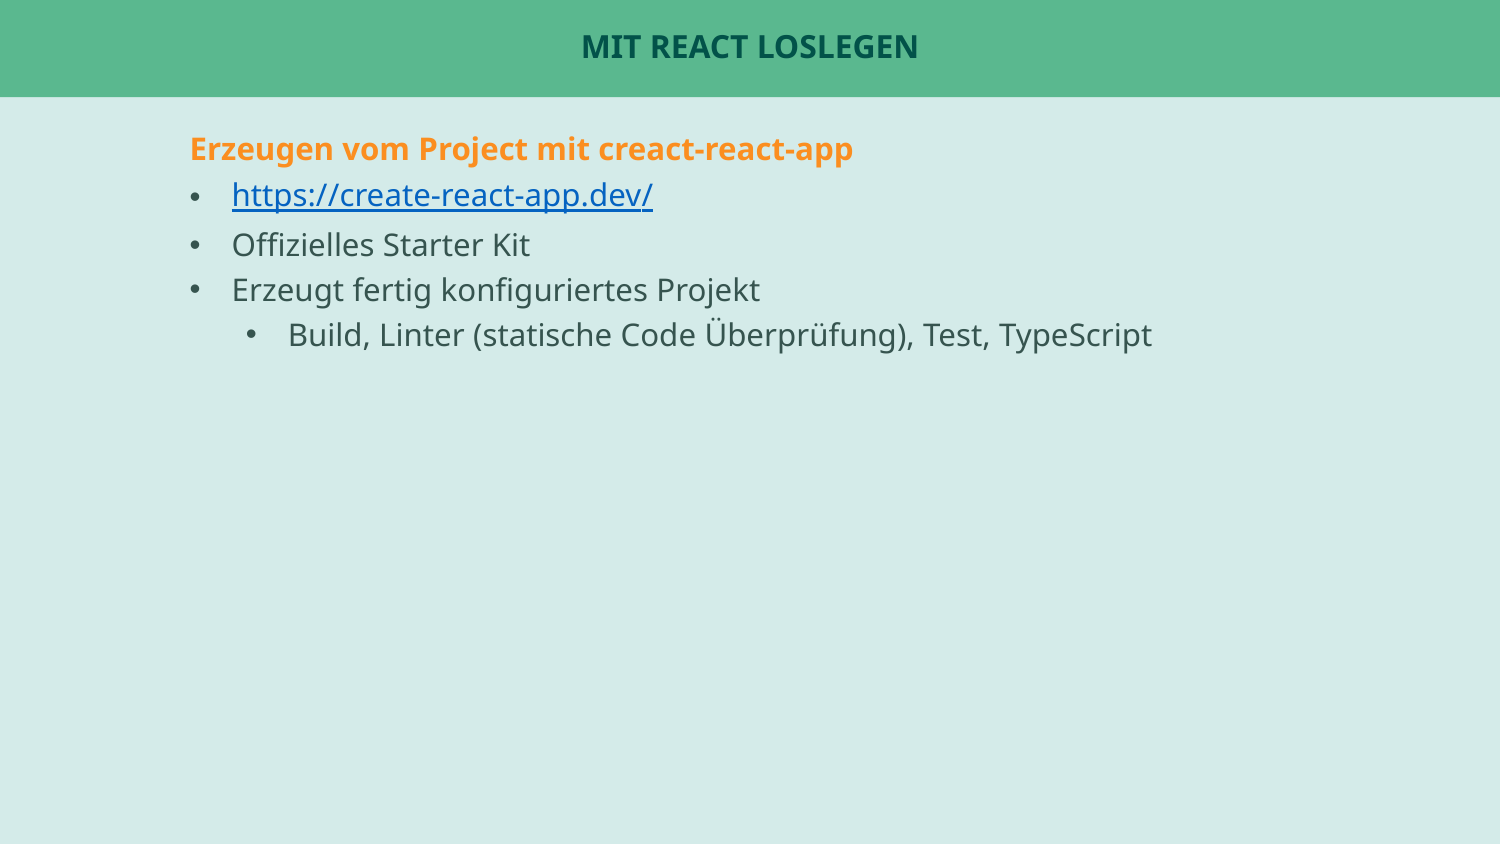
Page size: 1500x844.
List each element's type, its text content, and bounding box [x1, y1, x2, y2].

text_box Erzeugen vom Project mit creact-react-app https://create-react-app.dev/ Offizielles Starter Kit Erzeugt fertig konfiguriertes Projekt Build, Linter (statische Code Überprüfung), Test, TypeScript [174, 114, 1394, 406]
title Mit React loslegen [0, 0, 1500, 98]
